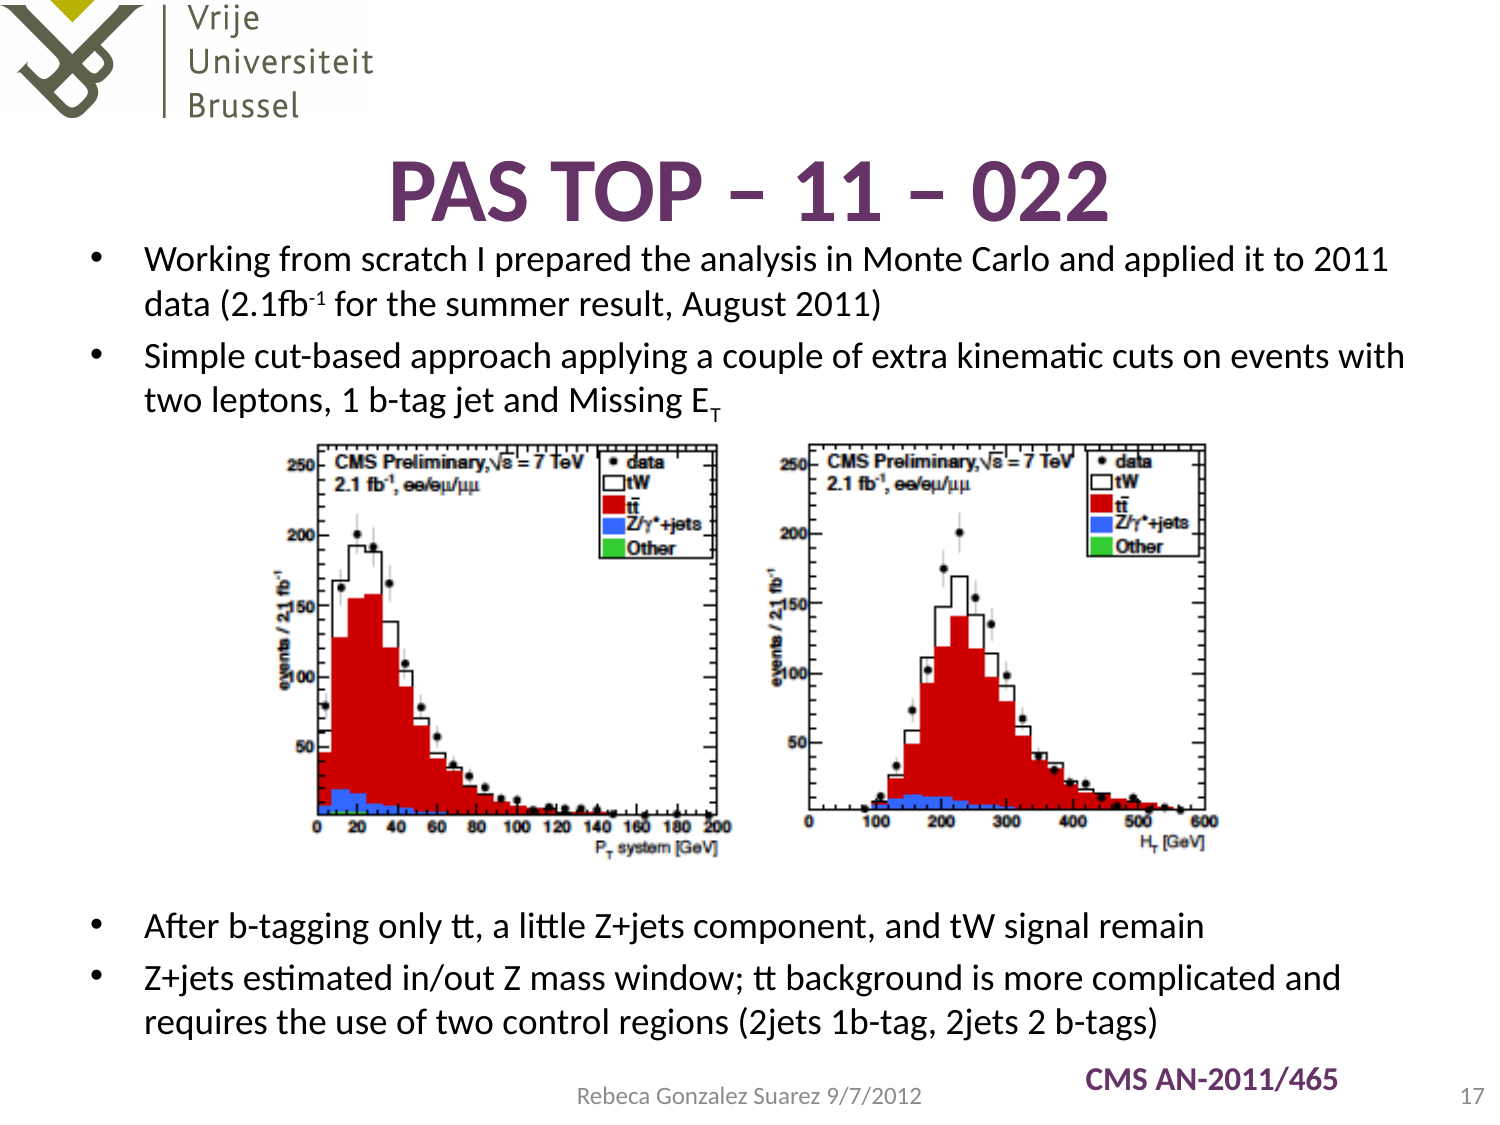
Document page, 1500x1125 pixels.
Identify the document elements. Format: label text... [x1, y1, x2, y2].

list Working from scratch I prepared the analysis in Monte Carlo and applied it to 2011 data (2.1fb-1 for the summer result, August 2011) Simple cut-based approach applying a couple of extra kinematic cuts on events with two leptons, 1 b-tag jet and Missing ET After b-tagging only tt, a little Z+jets component, and tW signal remain Z+jets estimated in/out Z mass window; tt background is more complicated and requires the use of two control regions (2jets 1b-tag, 2jets 2 b-tags) [75, 279, 1425, 1057]
footer Rebeca Gonzalez Suarez 9/7/2012 [512, 1065, 988, 1125]
picture [758, 436, 1231, 870]
title PAS TOP – 11 – 022 [75, 91, 1425, 279]
picture [263, 423, 745, 877]
picture [0, 0, 373, 119]
text_box CMS AN-2011/465 [1070, 1049, 1362, 1105]
slide_number 17 [1149, 1065, 1500, 1125]
